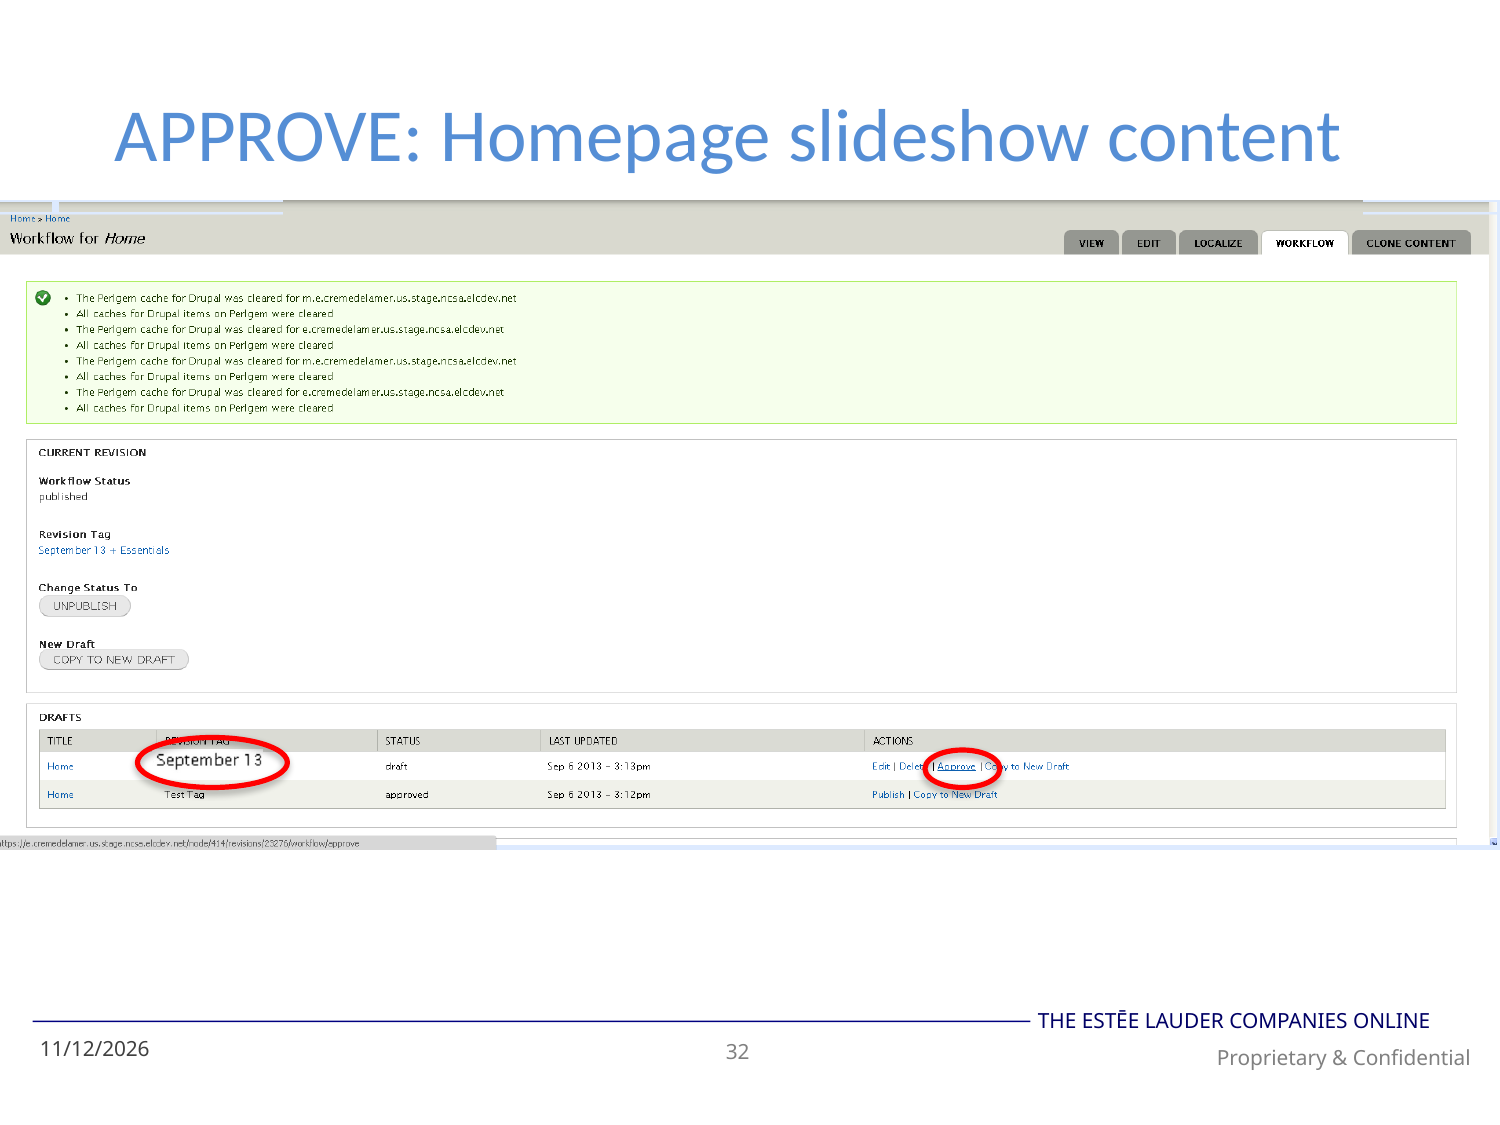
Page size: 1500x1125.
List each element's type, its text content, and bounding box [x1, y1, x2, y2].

text_box APPROVE: Homepage slideshow content [99, 62, 1500, 199]
picture [0, 199, 1500, 851]
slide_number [24, 1020, 338, 1081]
